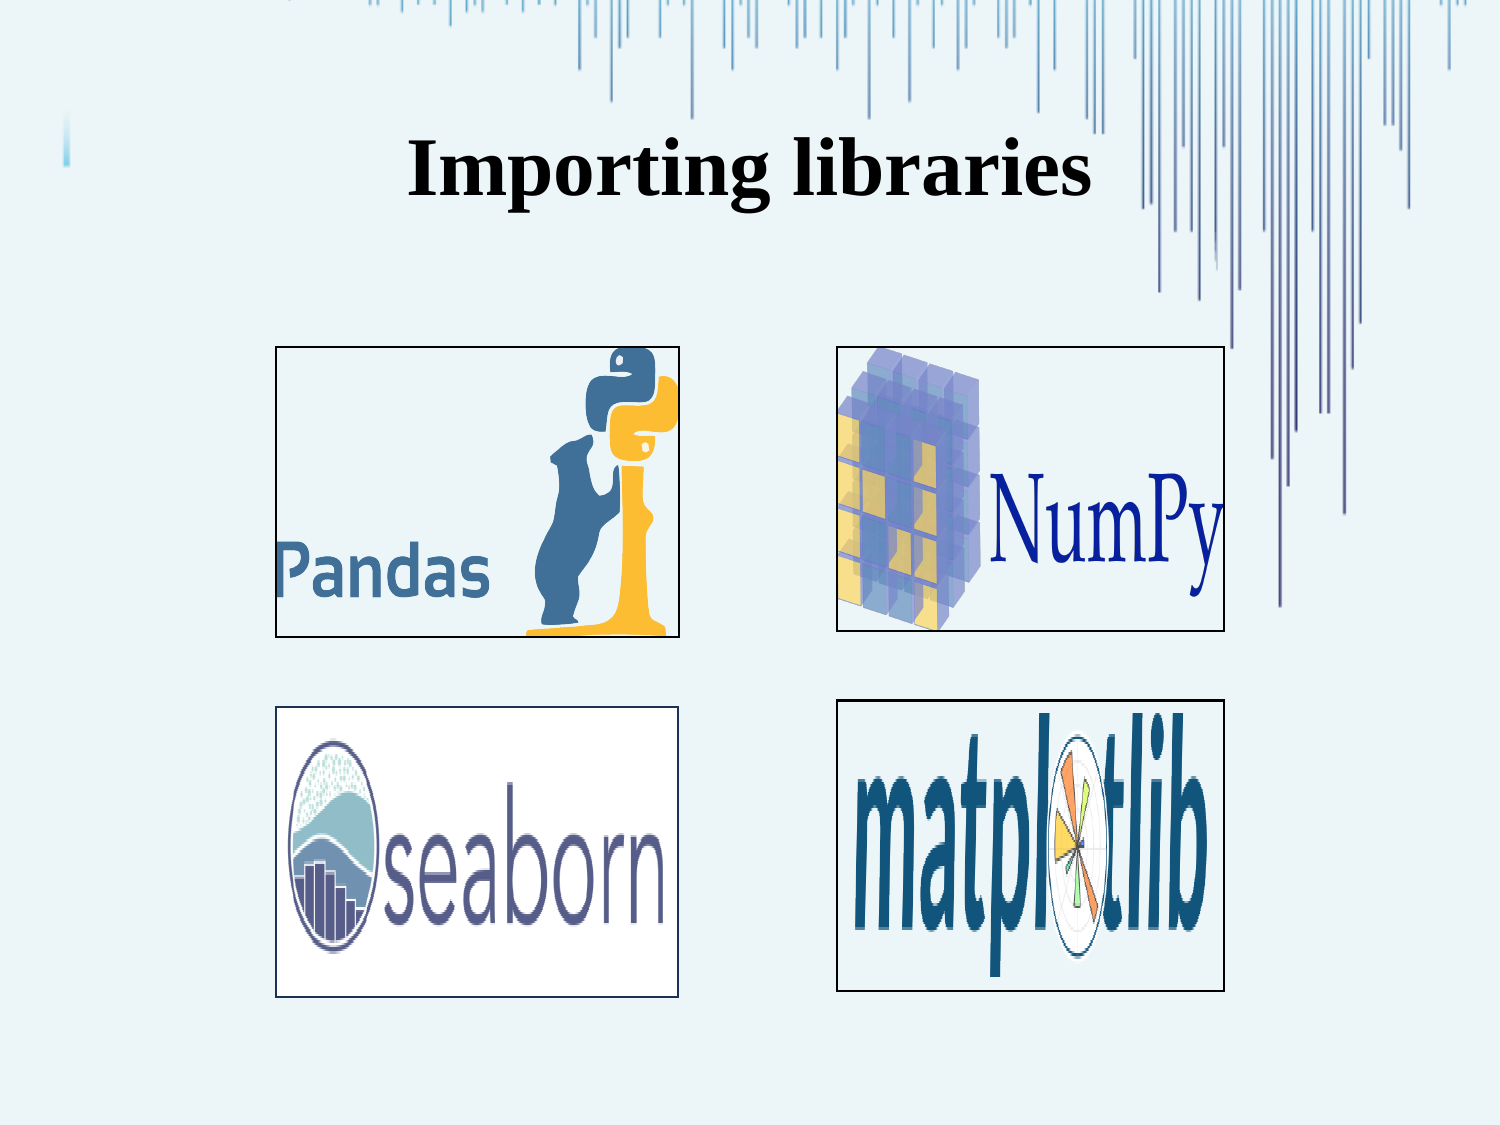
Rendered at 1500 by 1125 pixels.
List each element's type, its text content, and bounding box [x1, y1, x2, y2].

picture [0, 0, 1500, 1125]
text_box [836, 346, 1225, 632]
title Importing libraries [103, 59, 1397, 278]
text_box [275, 346, 680, 638]
text_box [275, 706, 679, 998]
text_box [836, 699, 1225, 992]
